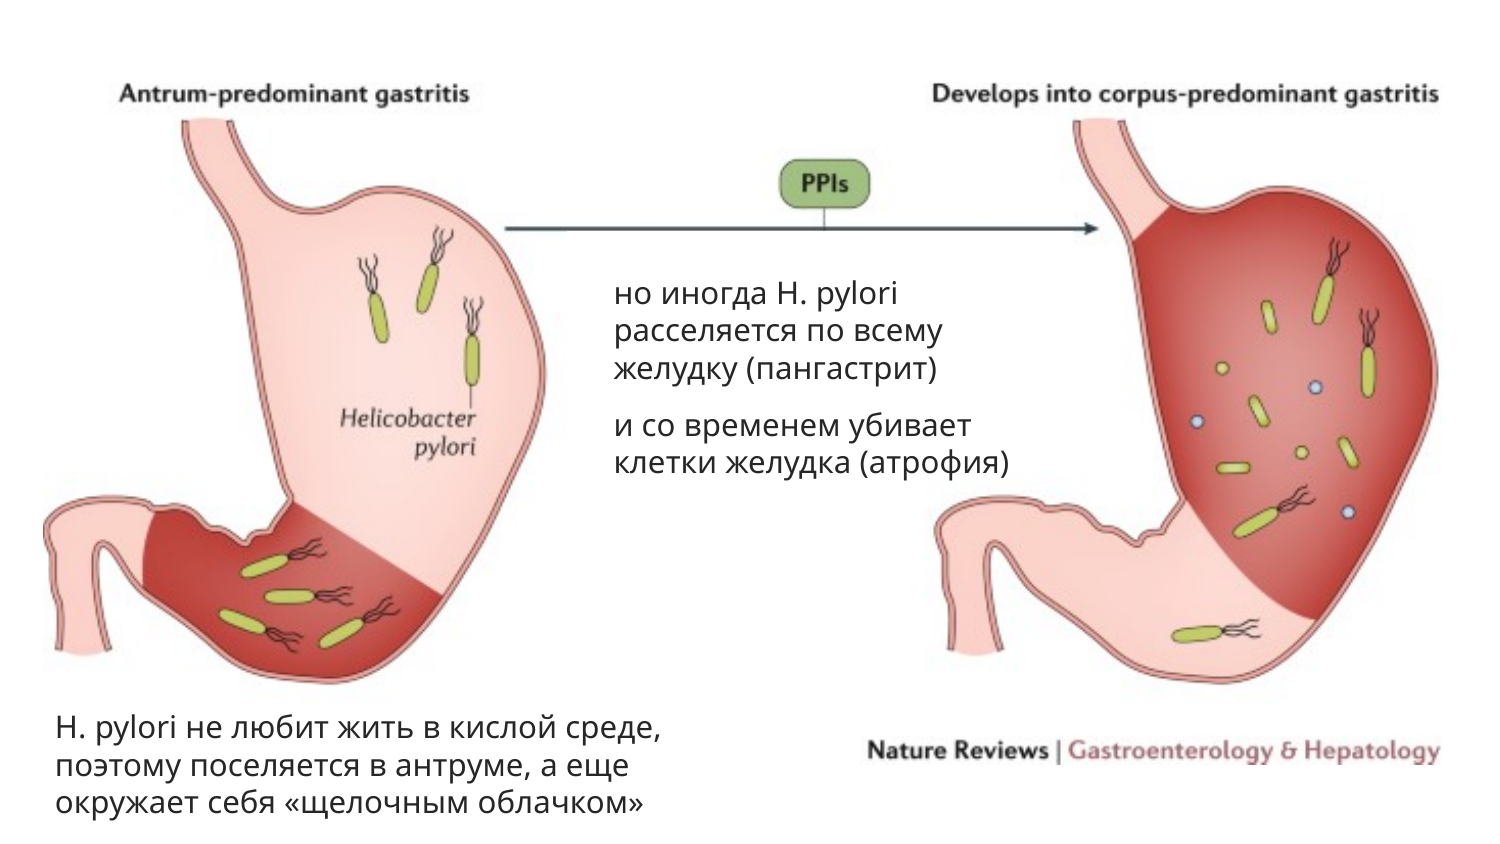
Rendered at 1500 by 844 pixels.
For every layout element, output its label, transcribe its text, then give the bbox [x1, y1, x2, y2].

text_box H. pylori не любит жить в кислой среде, поэтому поселяется в антруме, а еще окружает себя «щелочным облачком» [43, 773, 731, 828]
picture [43, 82, 1443, 765]
